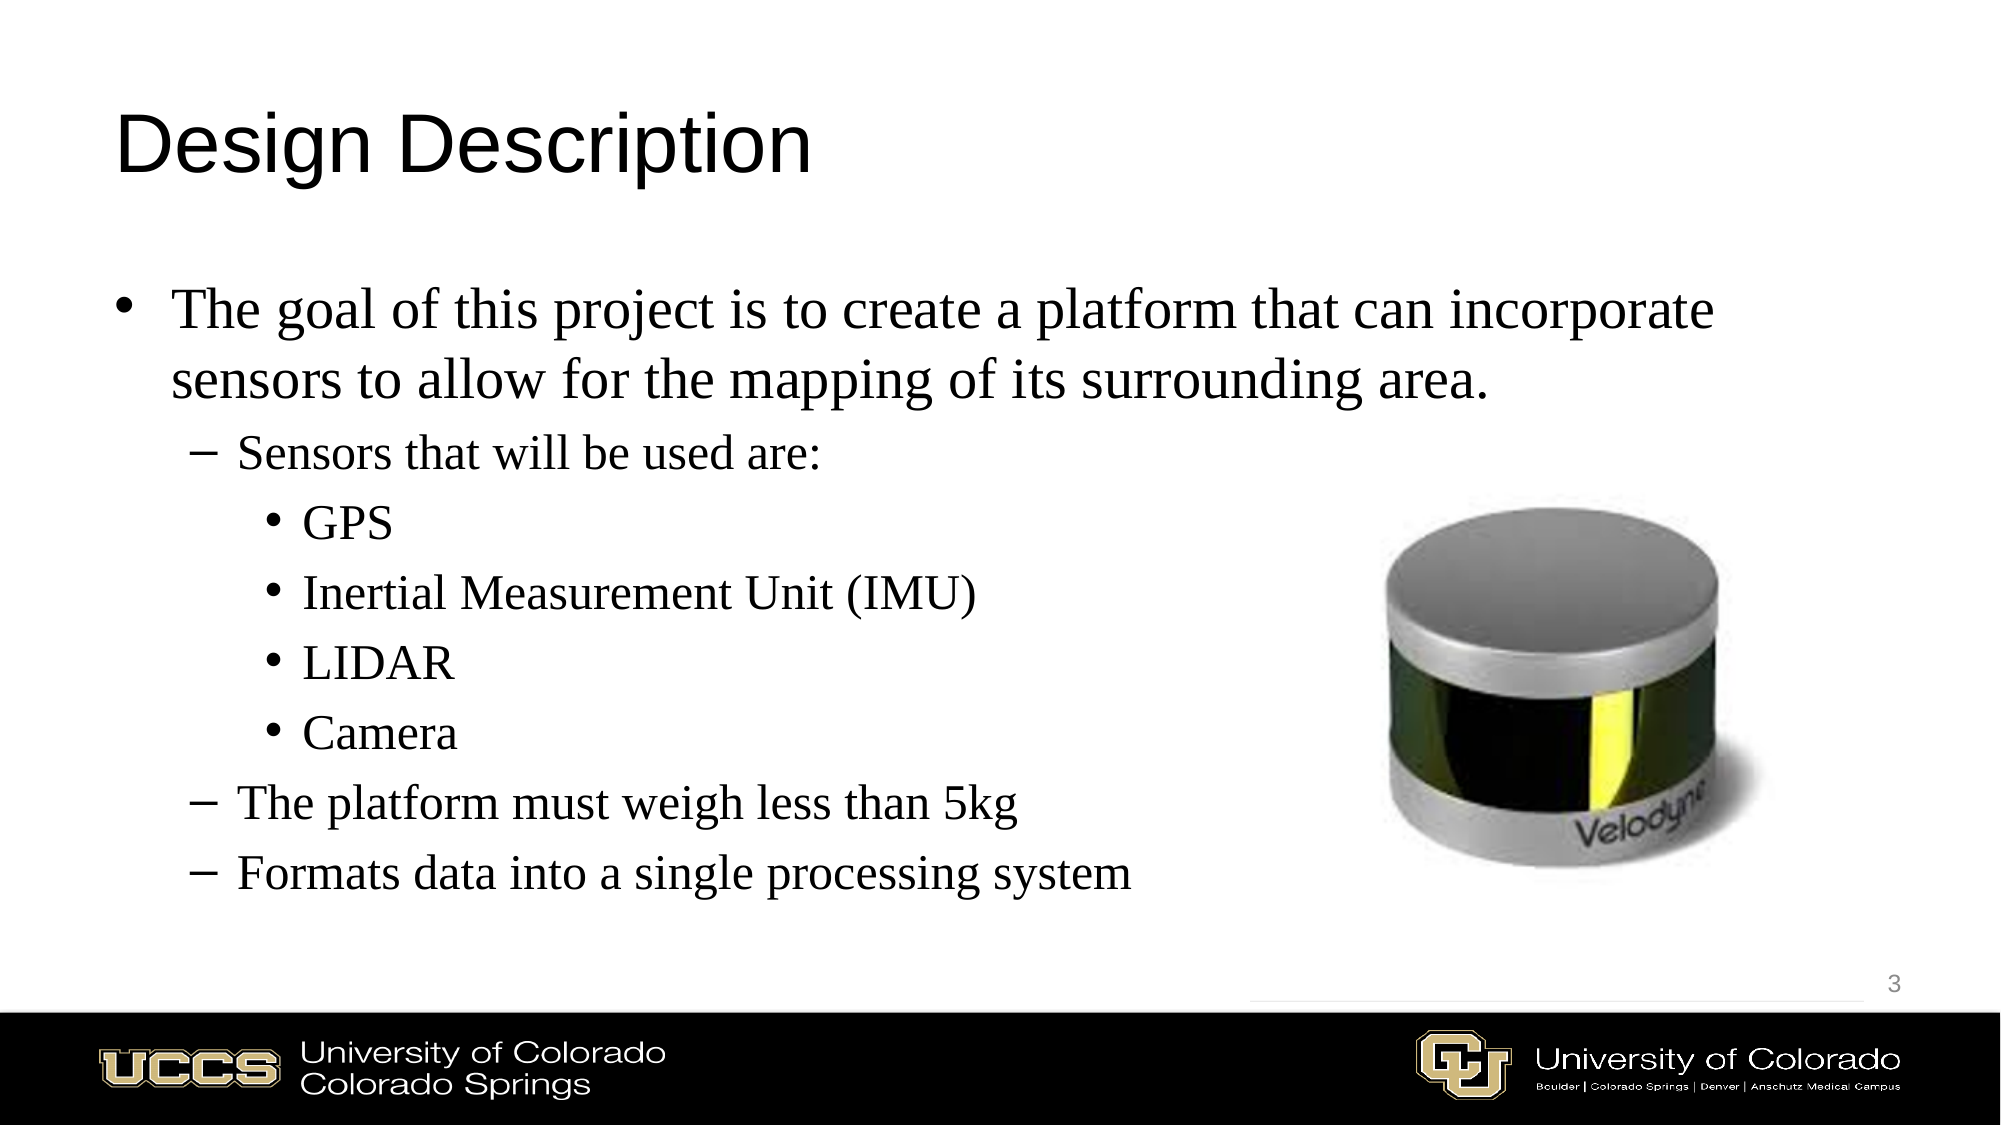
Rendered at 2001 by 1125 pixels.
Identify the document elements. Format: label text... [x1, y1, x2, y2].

picture [99, 1041, 665, 1100]
picture [1249, 427, 1865, 1003]
picture [1416, 1030, 1900, 1100]
title Design Description [99, 45, 1900, 233]
list The goal of this project is to create a platform that can incorporate sensors to allow for the mapping of its surrounding area. Sensors that will be used are: GPS Inertial Measurement Unit (IMU) LIDAR Camera The platform must weigh less than 5kg Formats data into a single processing system [99, 262, 1900, 988]
slide_number 3 [1449, 952, 1917, 1013]
